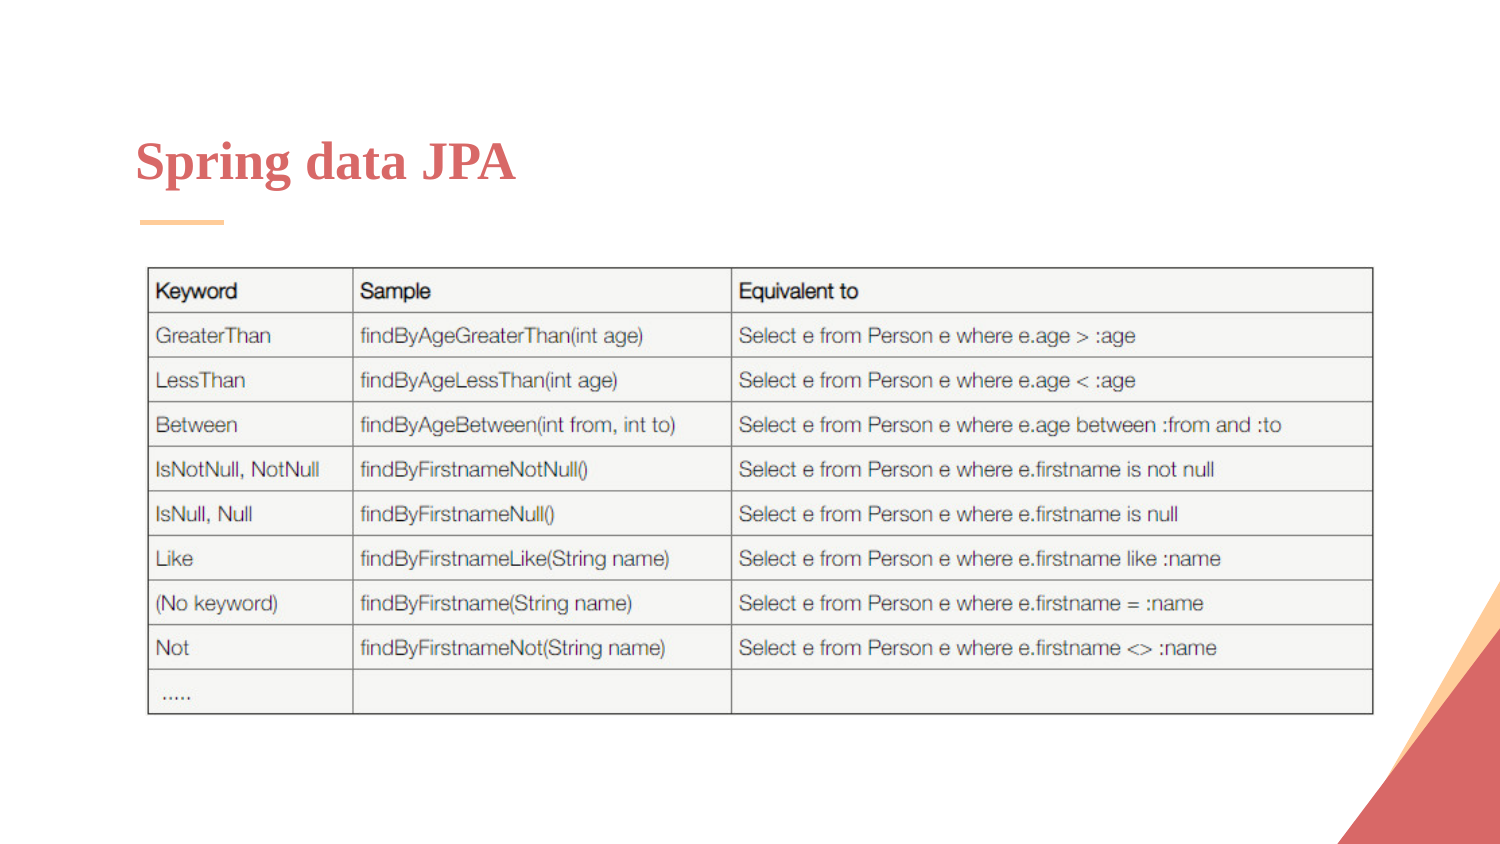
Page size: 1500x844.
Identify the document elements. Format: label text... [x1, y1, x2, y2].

title Spring data JPA [120, 119, 1400, 206]
picture [145, 266, 1375, 716]
